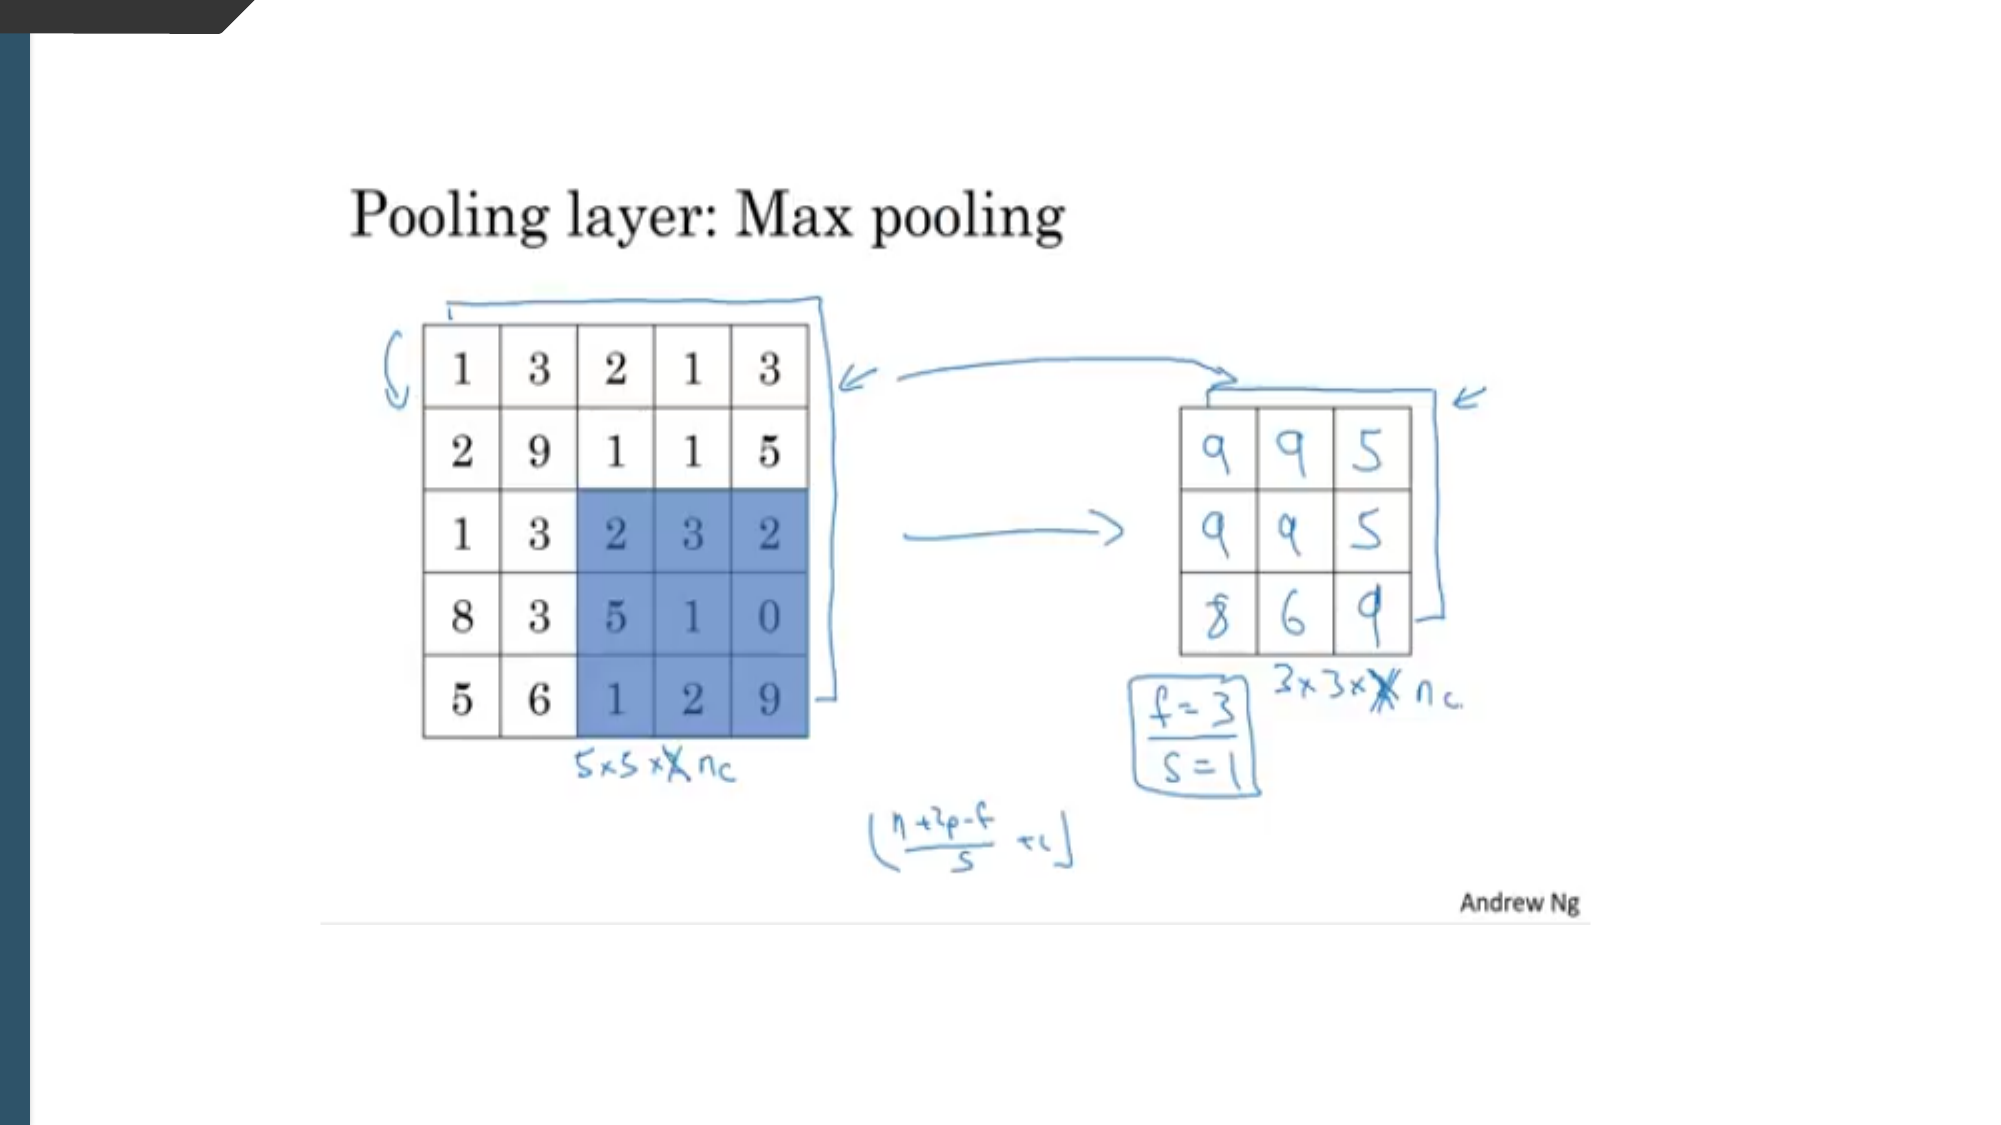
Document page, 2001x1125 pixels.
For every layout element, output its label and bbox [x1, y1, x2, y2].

picture [274, 174, 1626, 926]
